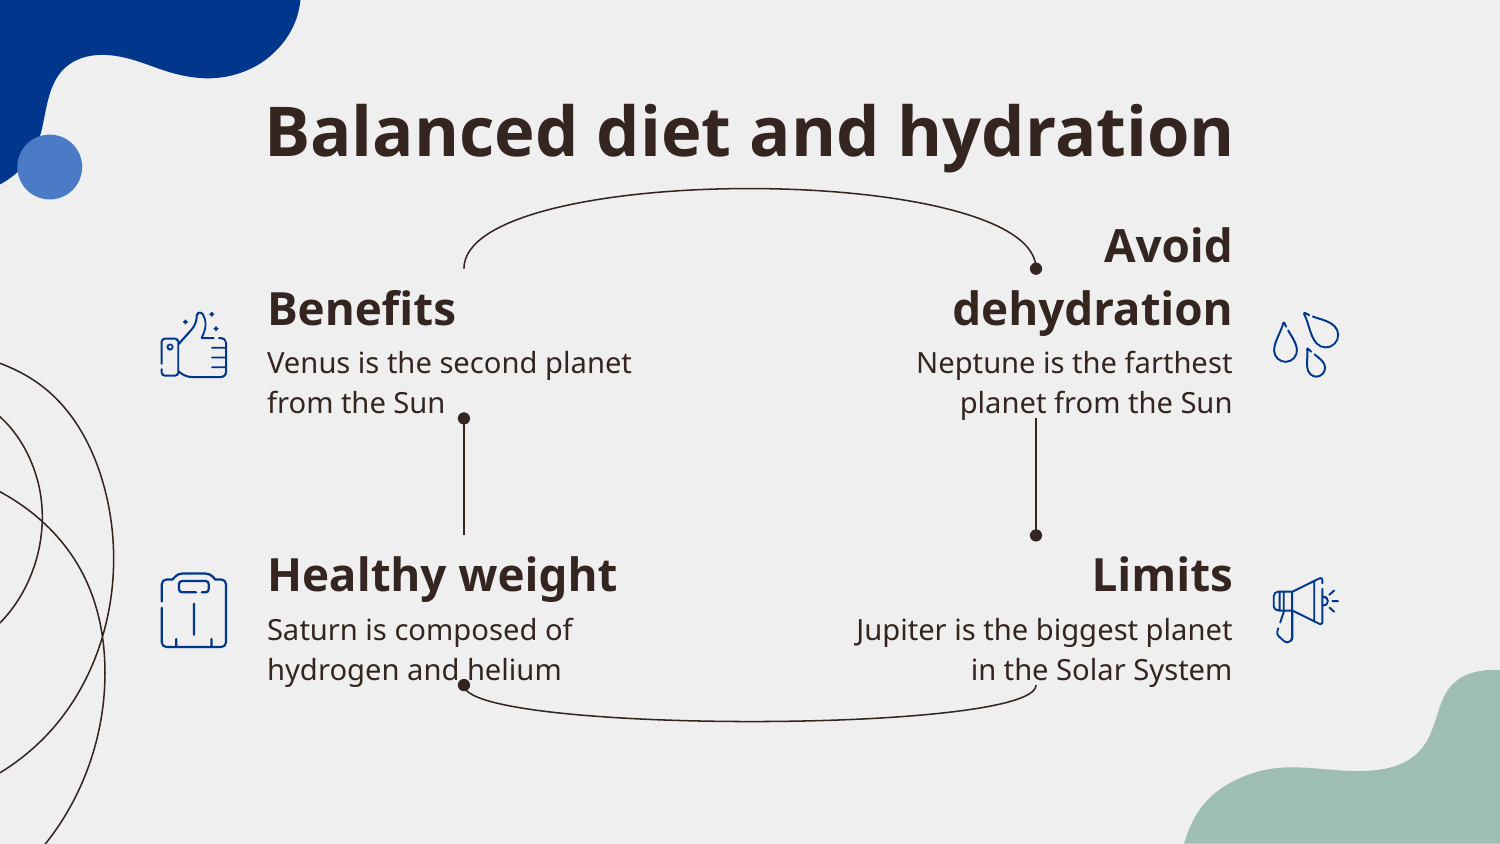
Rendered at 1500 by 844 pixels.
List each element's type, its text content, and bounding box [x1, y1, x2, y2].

text_box Venus is the second planet from the Sun [252, 350, 676, 419]
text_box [160, 311, 228, 379]
title Balanced diet and hydration [754, 72, 1382, 167]
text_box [1272, 311, 1340, 378]
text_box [1272, 576, 1340, 644]
text_box Neptune is the farthest planet from the Sun [824, 350, 1248, 419]
text_box Benefits [252, 268, 676, 350]
title Balanced diet and hydration [118, 72, 745, 167]
text_box Limits [824, 535, 1248, 617]
text_box Avoid dehydration [824, 268, 1248, 350]
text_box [160, 572, 228, 649]
text_box Saturn is composed of hydrogen and helium [252, 617, 676, 686]
text_box Healthy weight [252, 535, 676, 617]
text_box Jupiter is the biggest planet in the Solar System [824, 617, 1248, 686]
